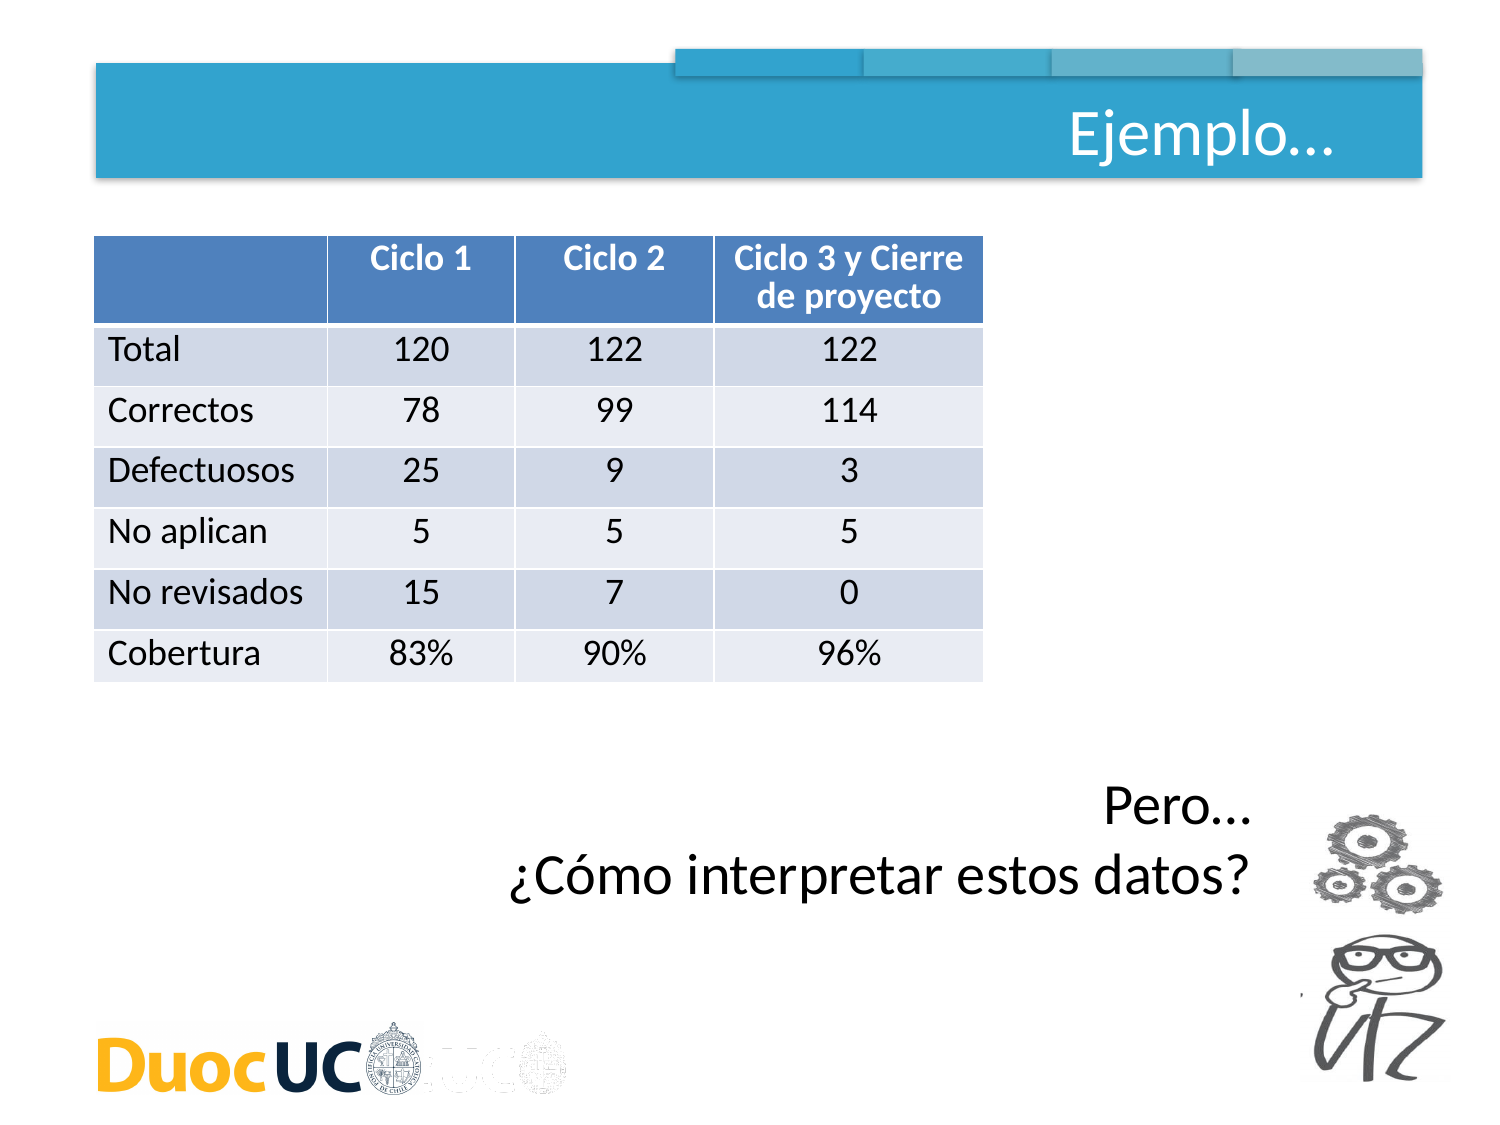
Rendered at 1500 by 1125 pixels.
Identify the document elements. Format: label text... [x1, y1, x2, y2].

table_cell Total [94, 328, 327, 386]
table_cell 25 [328, 448, 514, 507]
table_cell 78 [328, 387, 514, 446]
table_cell 5 [715, 509, 983, 568]
picture [1300, 812, 1451, 1082]
text_box Ejemplo… [0, 45, 1350, 233]
table_cell 7 [516, 570, 713, 629]
table_header Ciclo 3 y Cierre de proyecto [715, 236, 983, 323]
table_cell 3 [715, 448, 983, 507]
table_cell No revisados [94, 570, 327, 629]
table_cell Correctos [94, 387, 327, 446]
table_cell 96% [715, 631, 983, 682]
table_cell 99 [516, 387, 713, 446]
table_cell 122 [715, 328, 983, 386]
table_header Ciclo 2 [516, 236, 713, 323]
table_header [94, 236, 327, 323]
table_cell 9 [516, 448, 713, 507]
table_cell 5 [328, 509, 514, 568]
table_cell 120 [328, 328, 514, 386]
table_cell No aplican [94, 509, 327, 568]
table_header Ciclo 1 [328, 236, 514, 323]
table_cell 122 [516, 328, 713, 386]
table_cell Cobertura [94, 631, 327, 682]
text_box Pero… ¿Cómo interpretar estos datos? [61, 773, 1267, 989]
table_cell Defectuosos [94, 448, 327, 507]
table_cell 90% [516, 631, 713, 682]
table_cell 0 [715, 570, 983, 629]
table_cell 5 [516, 509, 713, 568]
table_cell 15 [328, 570, 514, 629]
picture [96, 1021, 566, 1095]
table_cell 83% [328, 631, 514, 682]
table_cell 114 [715, 387, 983, 446]
